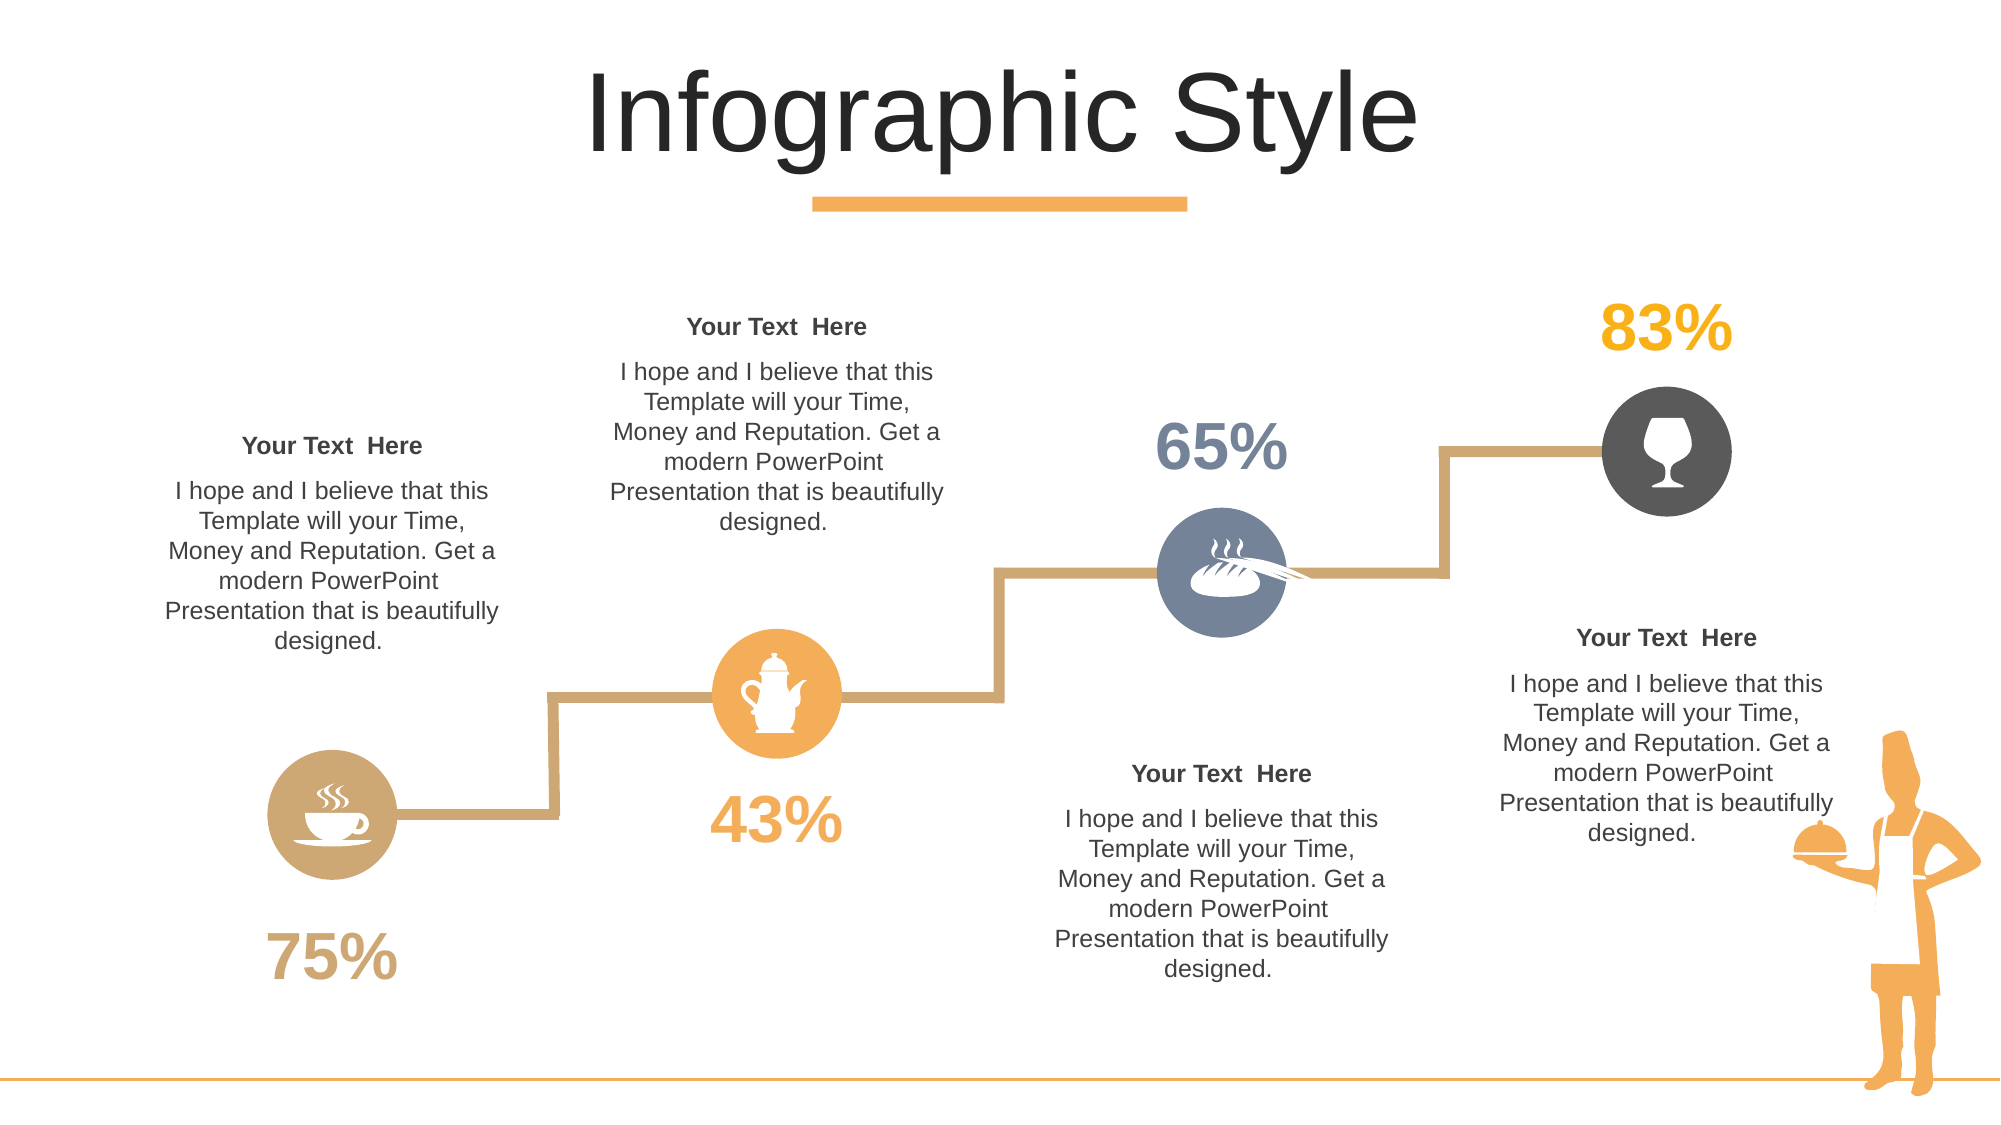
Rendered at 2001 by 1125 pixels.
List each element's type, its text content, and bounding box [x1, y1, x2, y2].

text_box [397, 451, 1602, 817]
text_box 83% [1573, 276, 1761, 372]
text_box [145, 421, 520, 665]
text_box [1190, 538, 1260, 597]
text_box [590, 302, 965, 545]
text_box [291, 782, 374, 848]
text_box [266, 748, 399, 881]
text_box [1034, 749, 1410, 992]
list Infographic Style [53, 55, 1952, 175]
text_box [1600, 385, 1733, 518]
text_box [1643, 417, 1692, 488]
text_box 65% [1128, 395, 1316, 451]
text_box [740, 652, 807, 733]
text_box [1479, 614, 1854, 857]
text_box 43% [683, 817, 871, 863]
text_box 75% [239, 905, 426, 1001]
